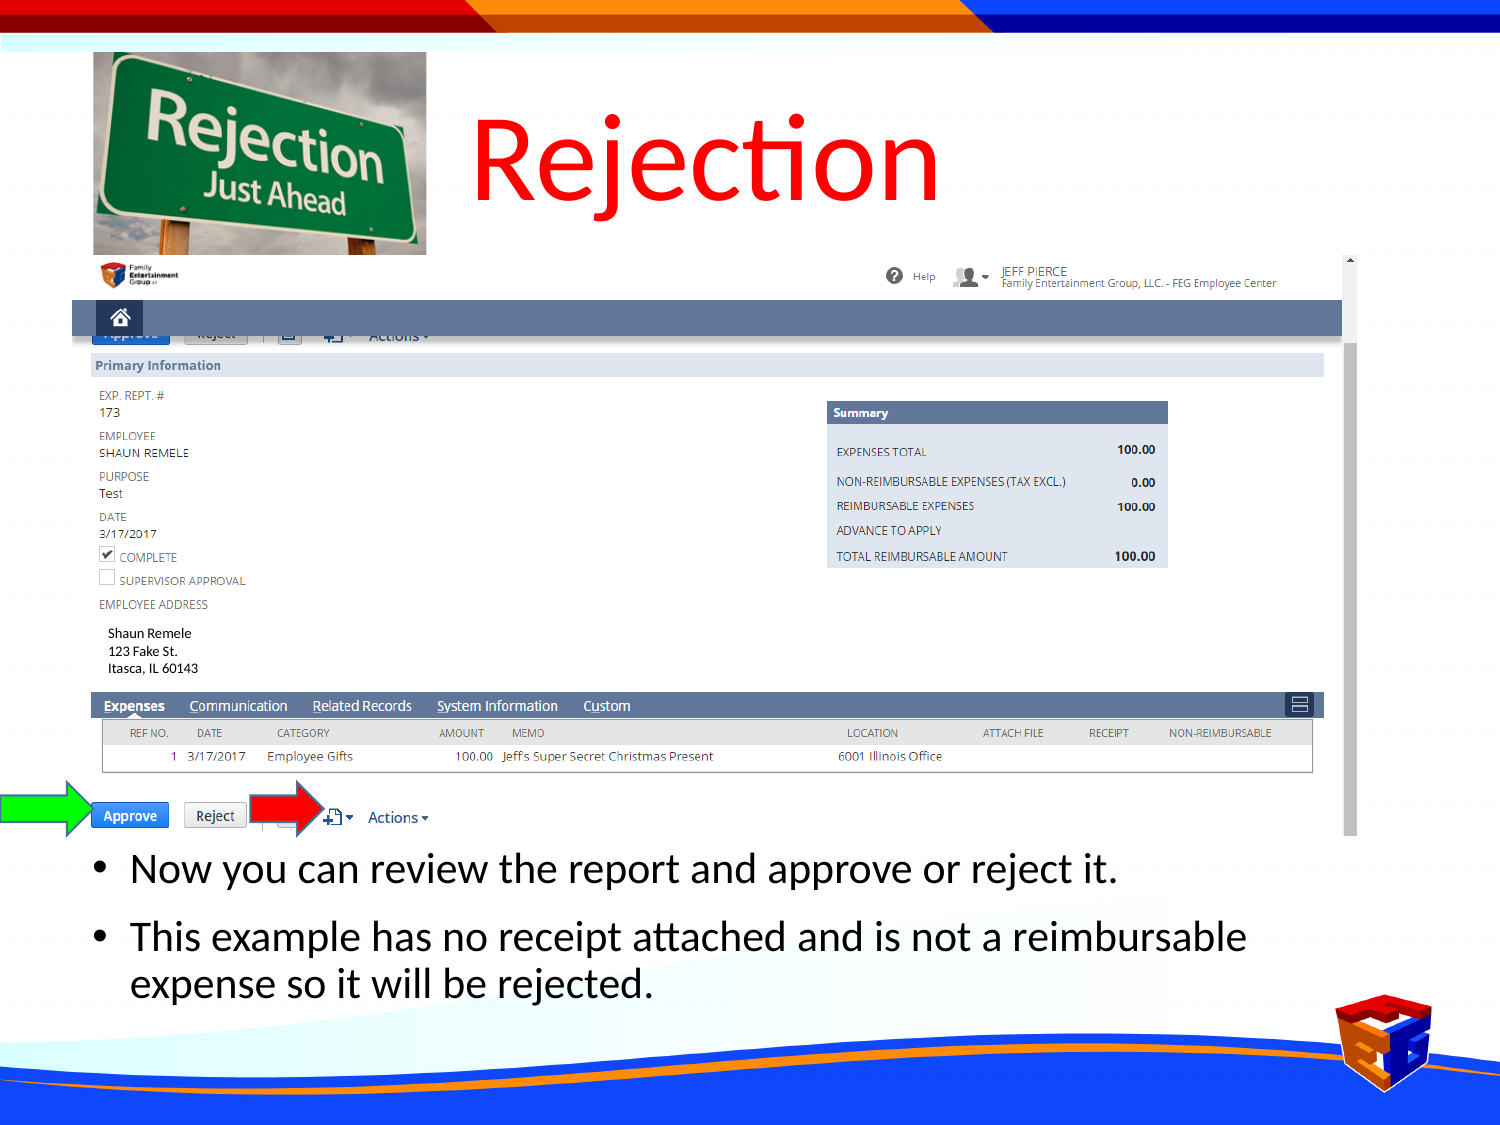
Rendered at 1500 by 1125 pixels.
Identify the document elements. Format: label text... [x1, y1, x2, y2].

text_box Rejection [430, 68, 983, 233]
picture [0, 0, 1500, 1125]
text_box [0, 255, 1358, 836]
text_box Now you can review the report and approve or reject it. This example has no receipt attached and is not a reimbursable expense so it will be rejected. [77, 838, 1358, 953]
